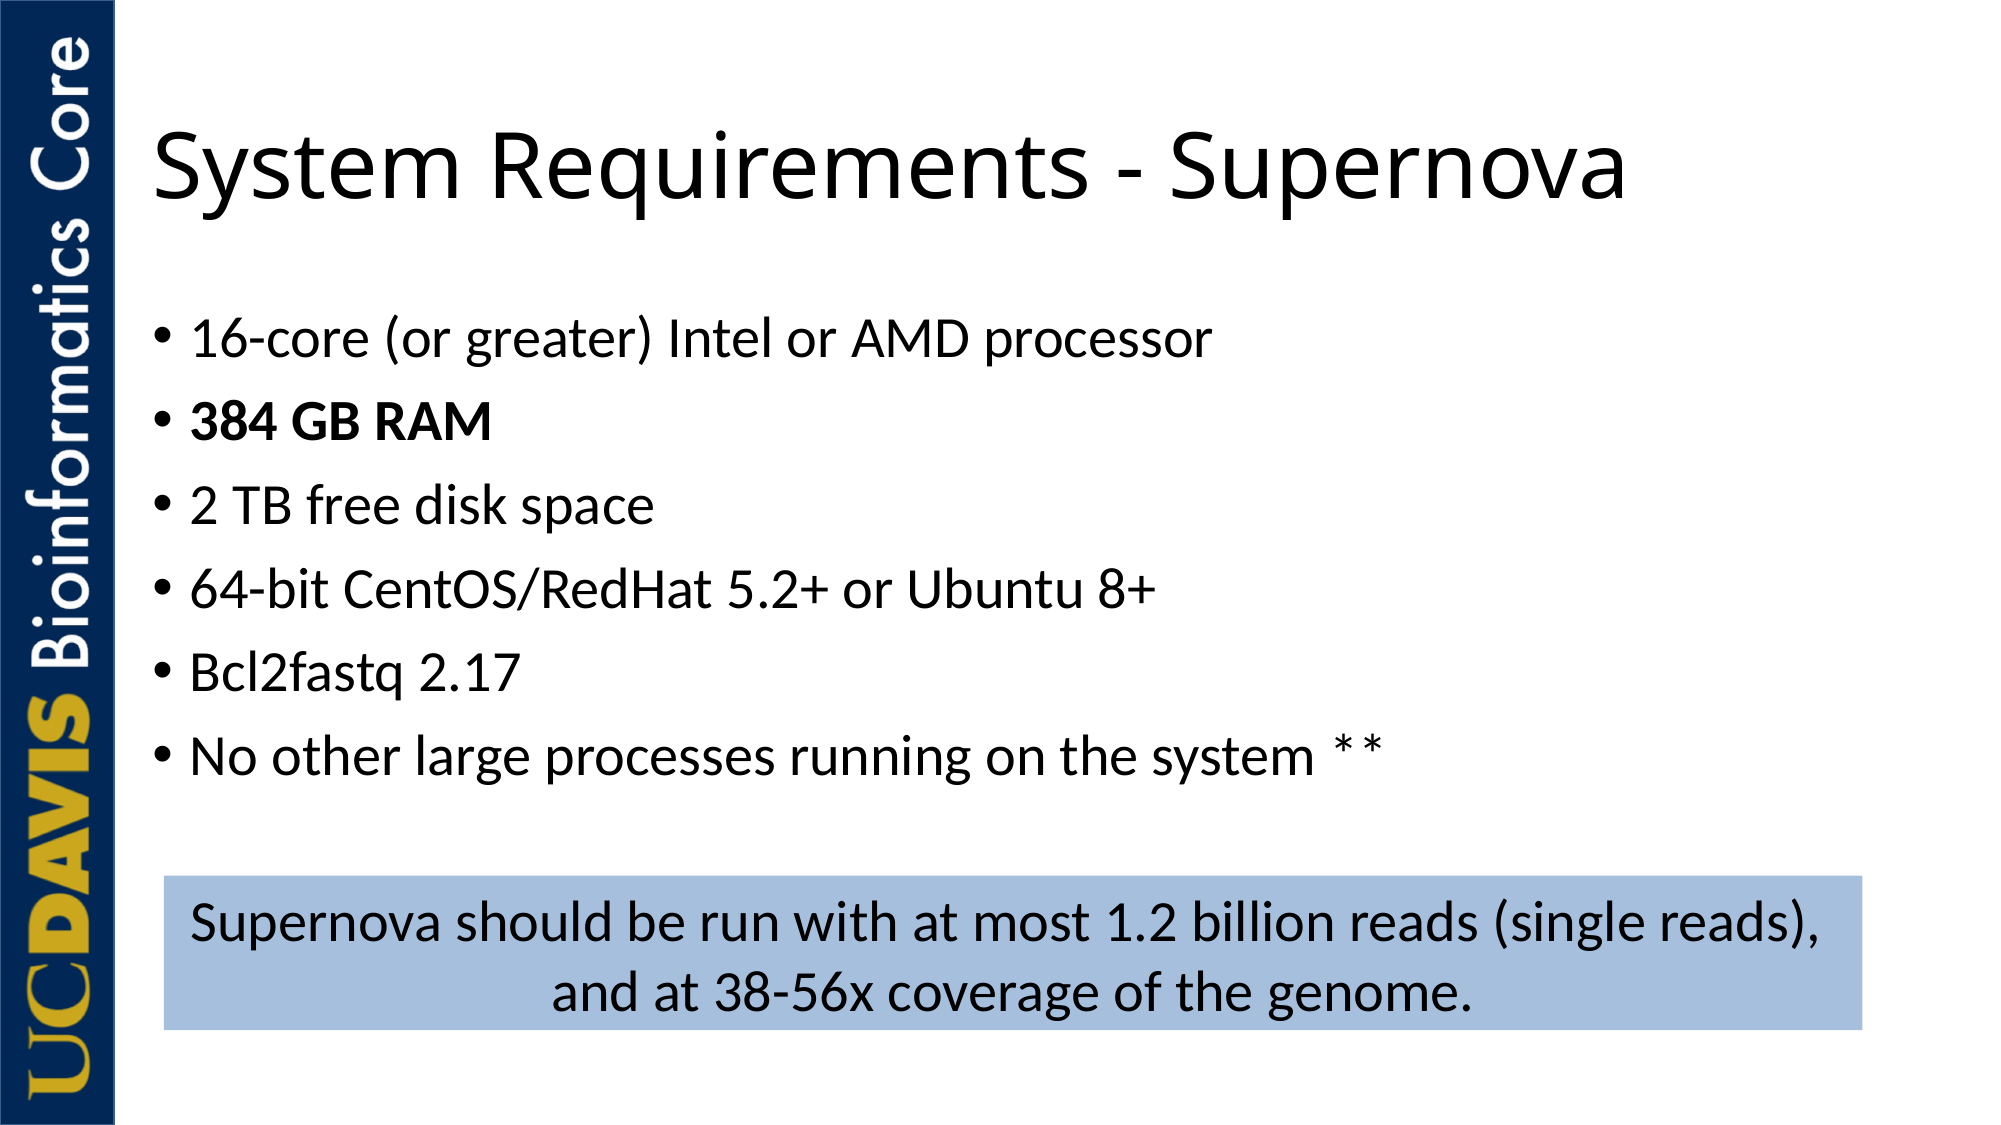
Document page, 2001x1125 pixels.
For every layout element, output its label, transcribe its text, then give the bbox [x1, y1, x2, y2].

list 16-core (or greater) Intel or AMD processor 384 GB RAM 2 TB free disk space 64-bit CentOS/RedHat 5.2+ or Ubuntu 8+ Bcl2fastq 2.17 No other large processes running on the system ** [137, 299, 1863, 866]
text_box Supernova should be run with at most 1.2 billion reads (single reads), and at 38-56x coverage of the genome. [163, 875, 1863, 1031]
picture [8, 0, 112, 1121]
title System Requirements - Supernova [137, 59, 1863, 278]
